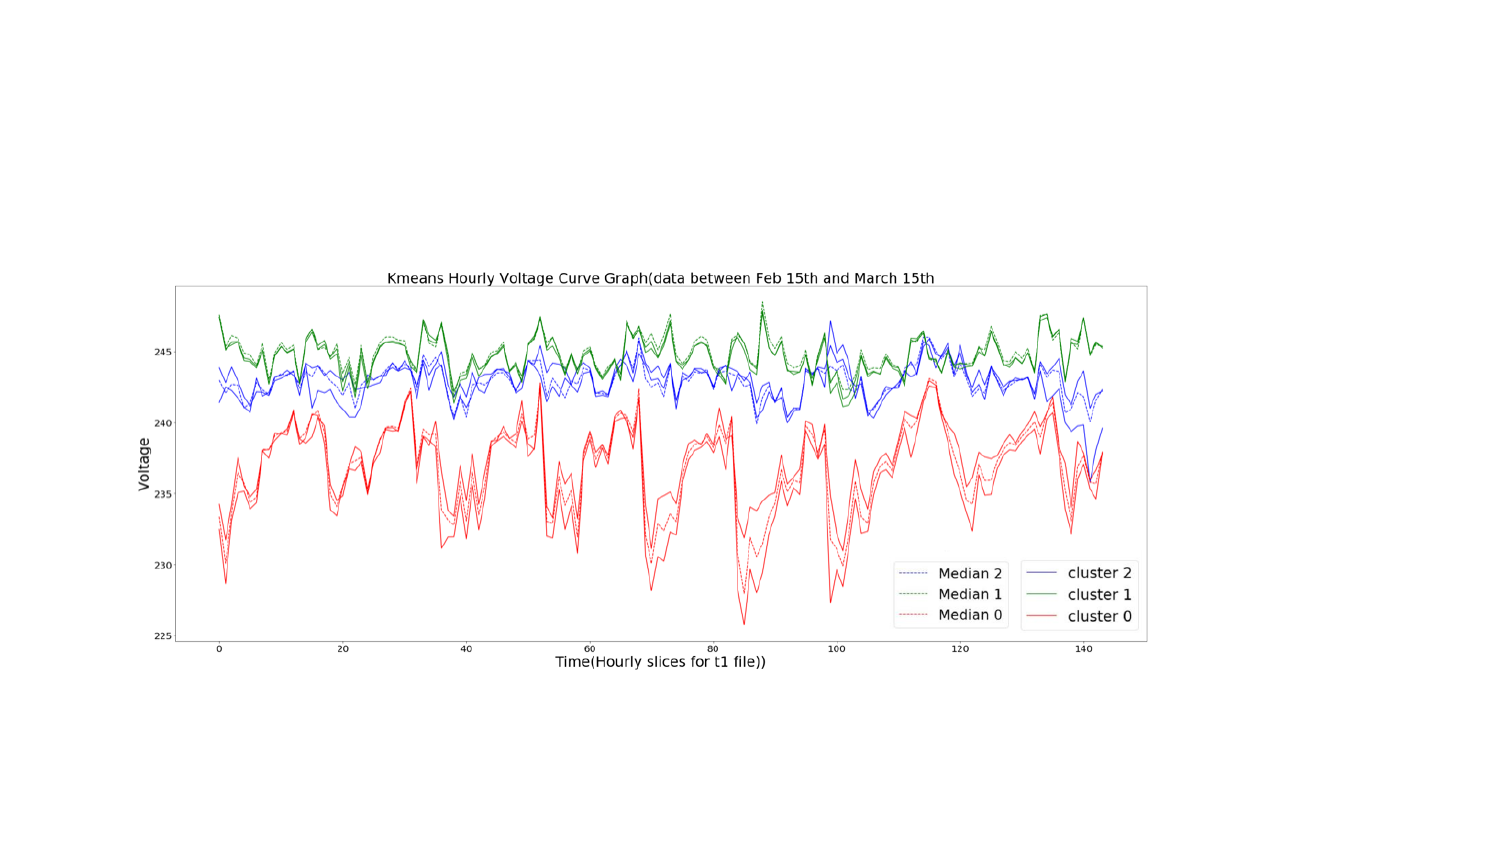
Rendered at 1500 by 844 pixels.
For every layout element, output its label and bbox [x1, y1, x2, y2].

picture [128, 264, 1159, 681]
